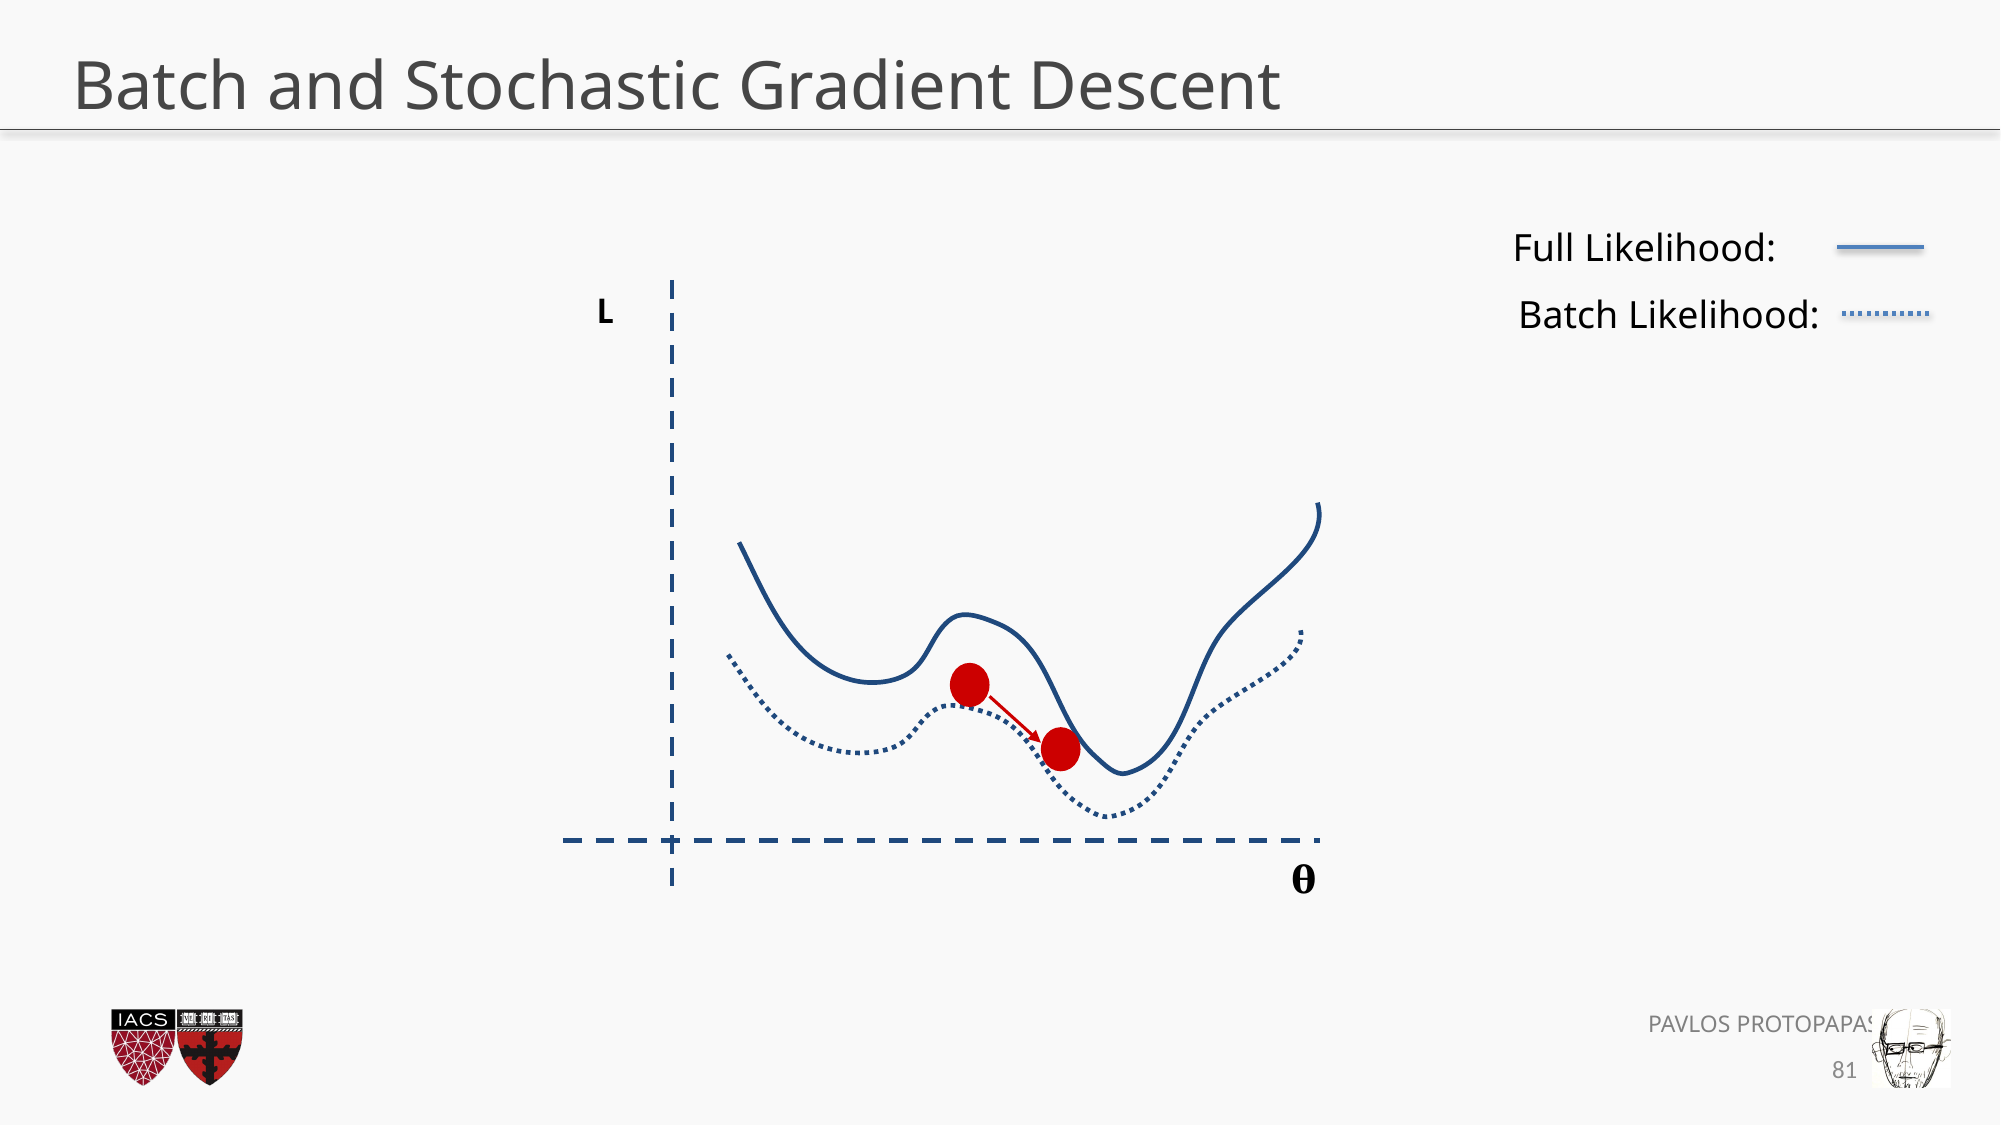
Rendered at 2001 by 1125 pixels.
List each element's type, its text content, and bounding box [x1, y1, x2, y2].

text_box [989, 695, 1042, 743]
slide_number 81 [1405, 1038, 1873, 1099]
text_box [562, 270, 1365, 946]
picture [1872, 1009, 1951, 1088]
title Batch and Stochastic Gradient Descent [57, 35, 1943, 162]
picture [109, 1009, 243, 1086]
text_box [1499, 216, 1930, 345]
